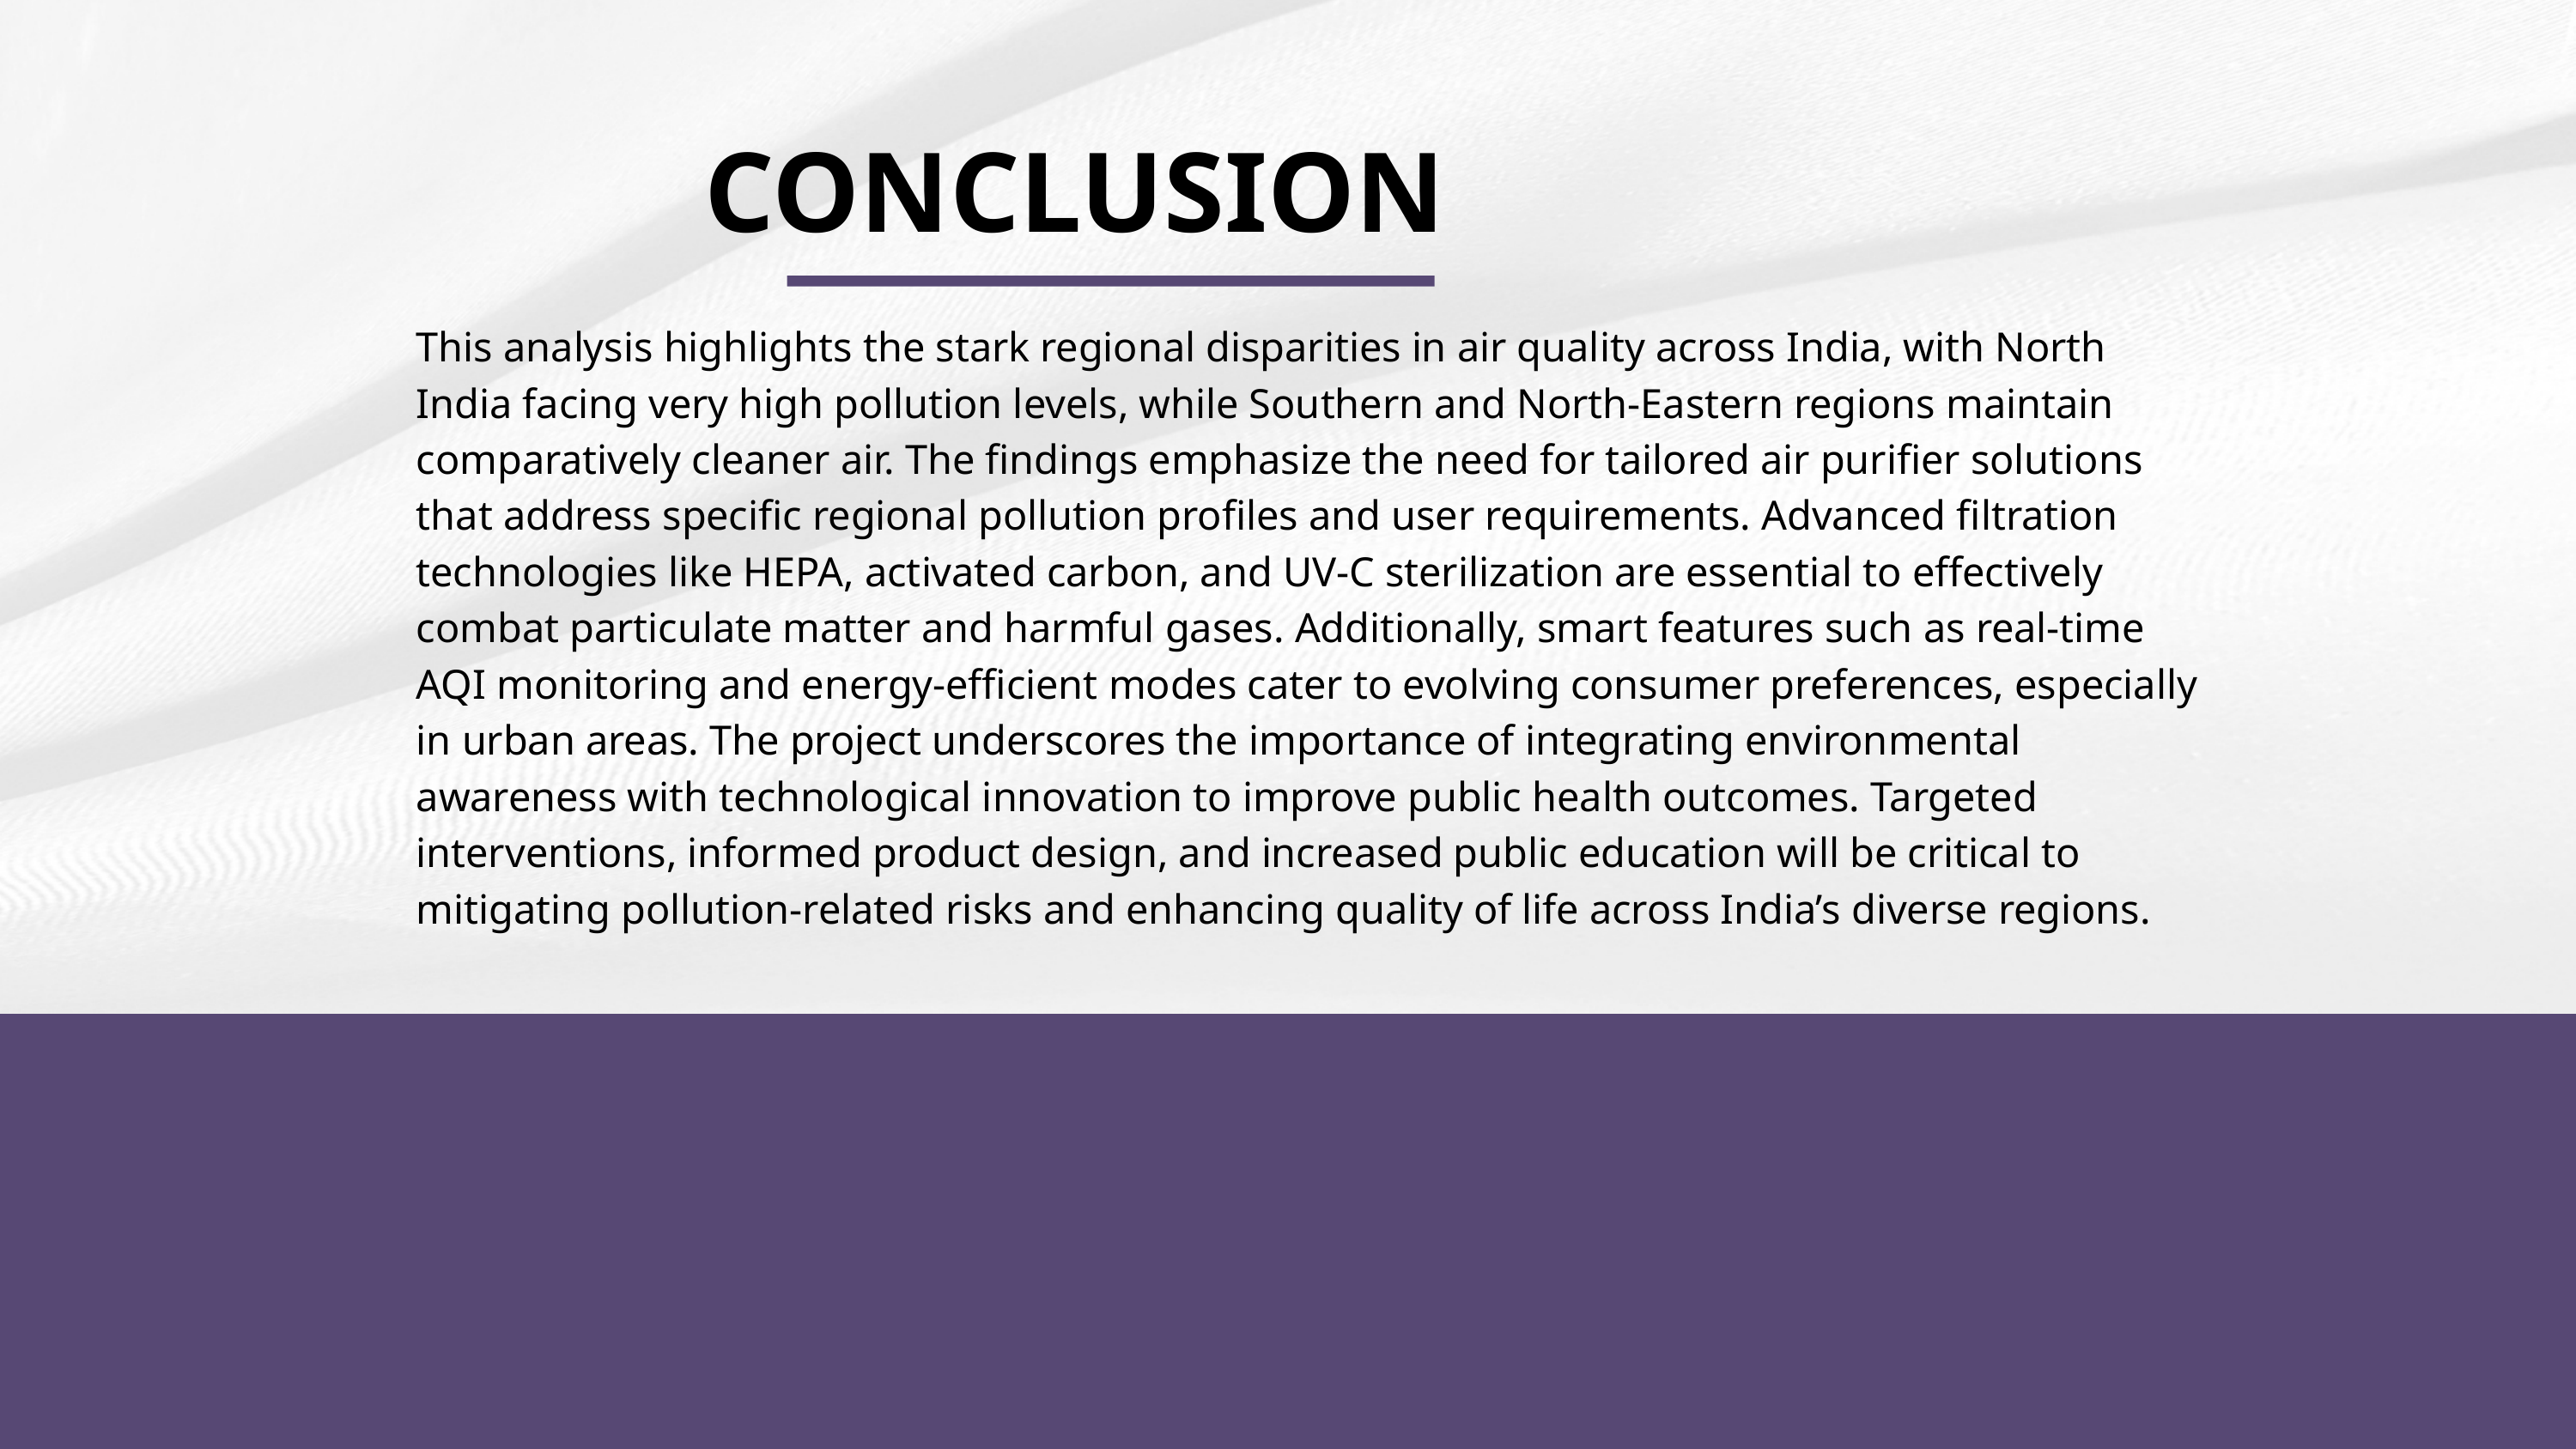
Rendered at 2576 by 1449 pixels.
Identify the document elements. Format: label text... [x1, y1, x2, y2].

text_box This analysis highlights the stark regional disparities in air quality across India, with North India facing very high pollution levels, while Southern and North-Eastern regions maintain comparatively cleaner air. The findings emphasize the need for tailored air purifier solutions that address specific regional pollution profiles and user requirements. Advanced filtration technologies like HEPA, activated carbon, and UV-C sterilization are essential to effectively combat particulate matter and harmful gases. Additionally, smart features such as real-time AQI monitoring and energy-efficient modes cater to evolving consumer preferences, especially in urban areas. The project underscores the importance of integrating environmental awareness with technological innovation to improve public health outcomes. Targeted interventions, informed product design, and increased public education will be critical to mitigating pollution-related risks and enhancing quality of life across India’s diverse regions. [416, 313, 2213, 932]
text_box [0, 1014, 2576, 1449]
text_box CONCLUSION [704, 100, 1552, 254]
text_box [0, 0, 2576, 1014]
